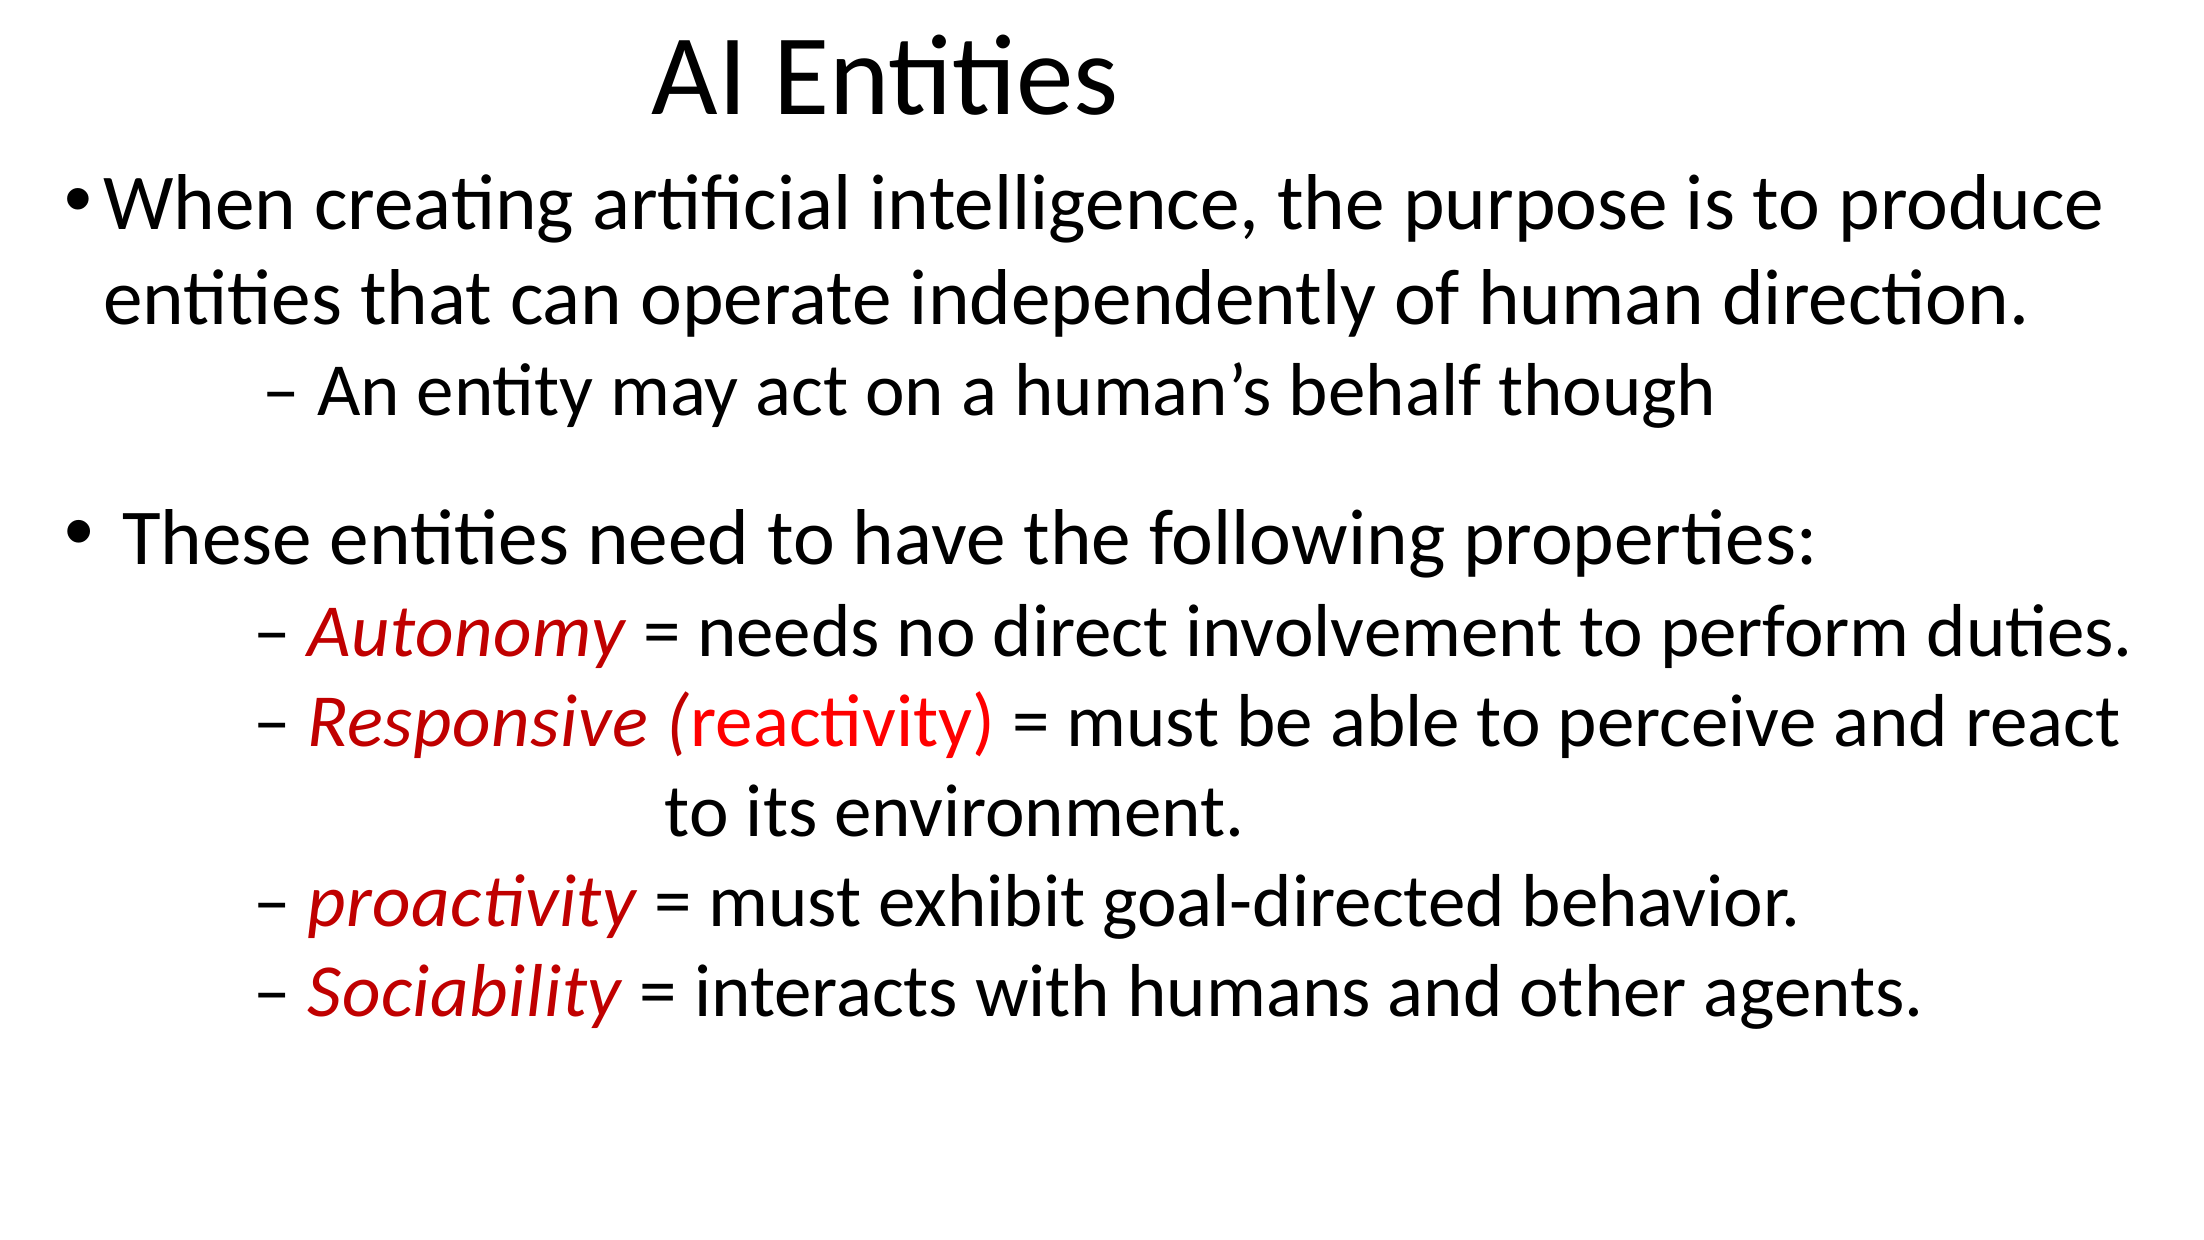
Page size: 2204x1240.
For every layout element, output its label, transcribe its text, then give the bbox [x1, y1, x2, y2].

list When creating artificial intelligence, the purpose is to produce entities that can operate independently of human direction. – An entity may act on a human’s behalf though These entities need to have the following properties: – Autonomy = needs no direct involvement to perform duties. – Responsive (reactivity) = must be able to perceive and react to its environment. – proactivity = must exhibit goal-directed behavior. – Sociability = interacts with humans and other agents. [26, 150, 2177, 1040]
title AI Entities [651, 0, 1590, 140]
